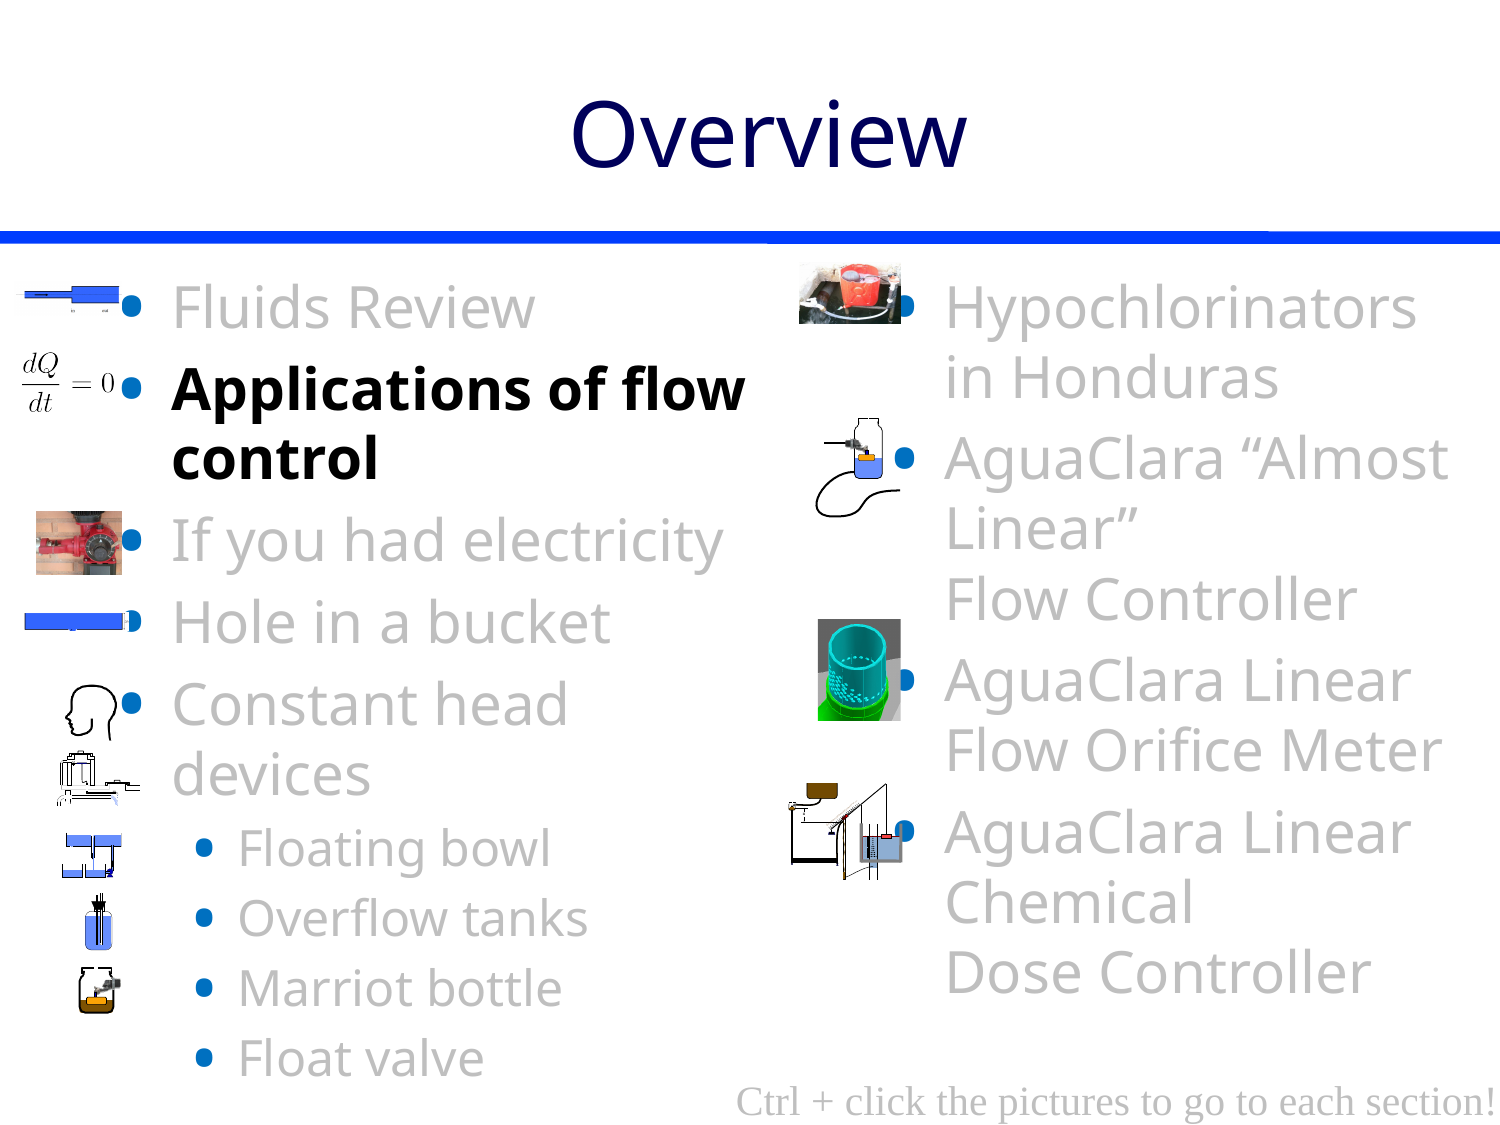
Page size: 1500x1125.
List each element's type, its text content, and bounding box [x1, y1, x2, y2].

picture [58, 680, 122, 744]
text_box [120, 710, 127, 750]
picture [799, 262, 901, 325]
picture [21, 352, 115, 413]
picture [817, 619, 901, 721]
text_box Ctrl + click the pictures to go to each section! [721, 1066, 1500, 1125]
picture [13, 281, 122, 317]
picture [84, 888, 113, 951]
text_box [100, 891, 116, 960]
picture [77, 960, 122, 1014]
picture [799, 416, 901, 518]
title Overview [75, 37, 1463, 225]
picture [23, 612, 129, 631]
picture [56, 750, 141, 807]
list Fluids Review Applications of flow control If you had electricity Hole in a bucket Constant head devices Floating bowl Overflow tanks Marriot bottle Float valve [100, 262, 765, 1055]
picture [36, 511, 122, 576]
picture [788, 777, 903, 880]
list Hypochlorinators in Honduras AguaClara “Almost Linear” Flow Controller AguaClara Linear Flow Orifice Meter AguaClara Linear Chemical Dose Controller [872, 262, 1500, 1006]
picture [61, 831, 122, 878]
